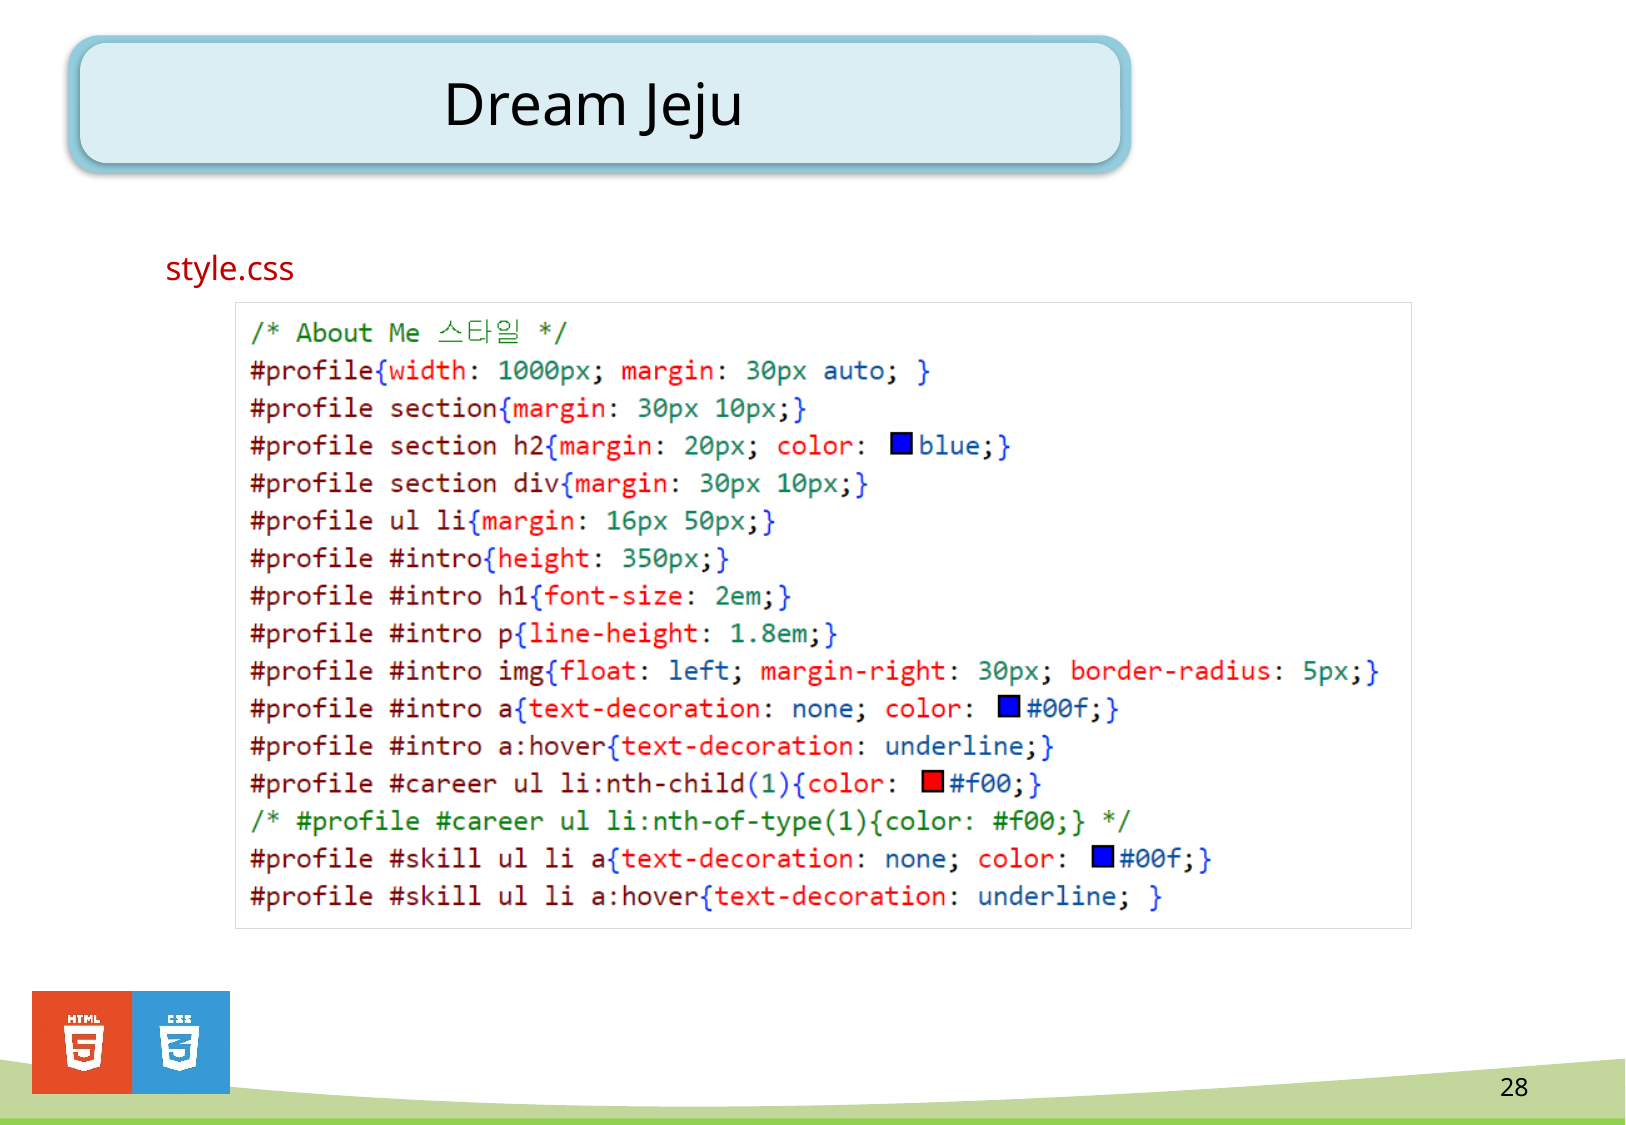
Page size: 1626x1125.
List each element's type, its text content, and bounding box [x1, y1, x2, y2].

slide_number 28 [1452, 1058, 1544, 1119]
text_box style.css [150, 219, 329, 295]
title Dream Jeju [68, 32, 1121, 173]
picture [235, 302, 1413, 930]
picture [32, 991, 230, 1094]
